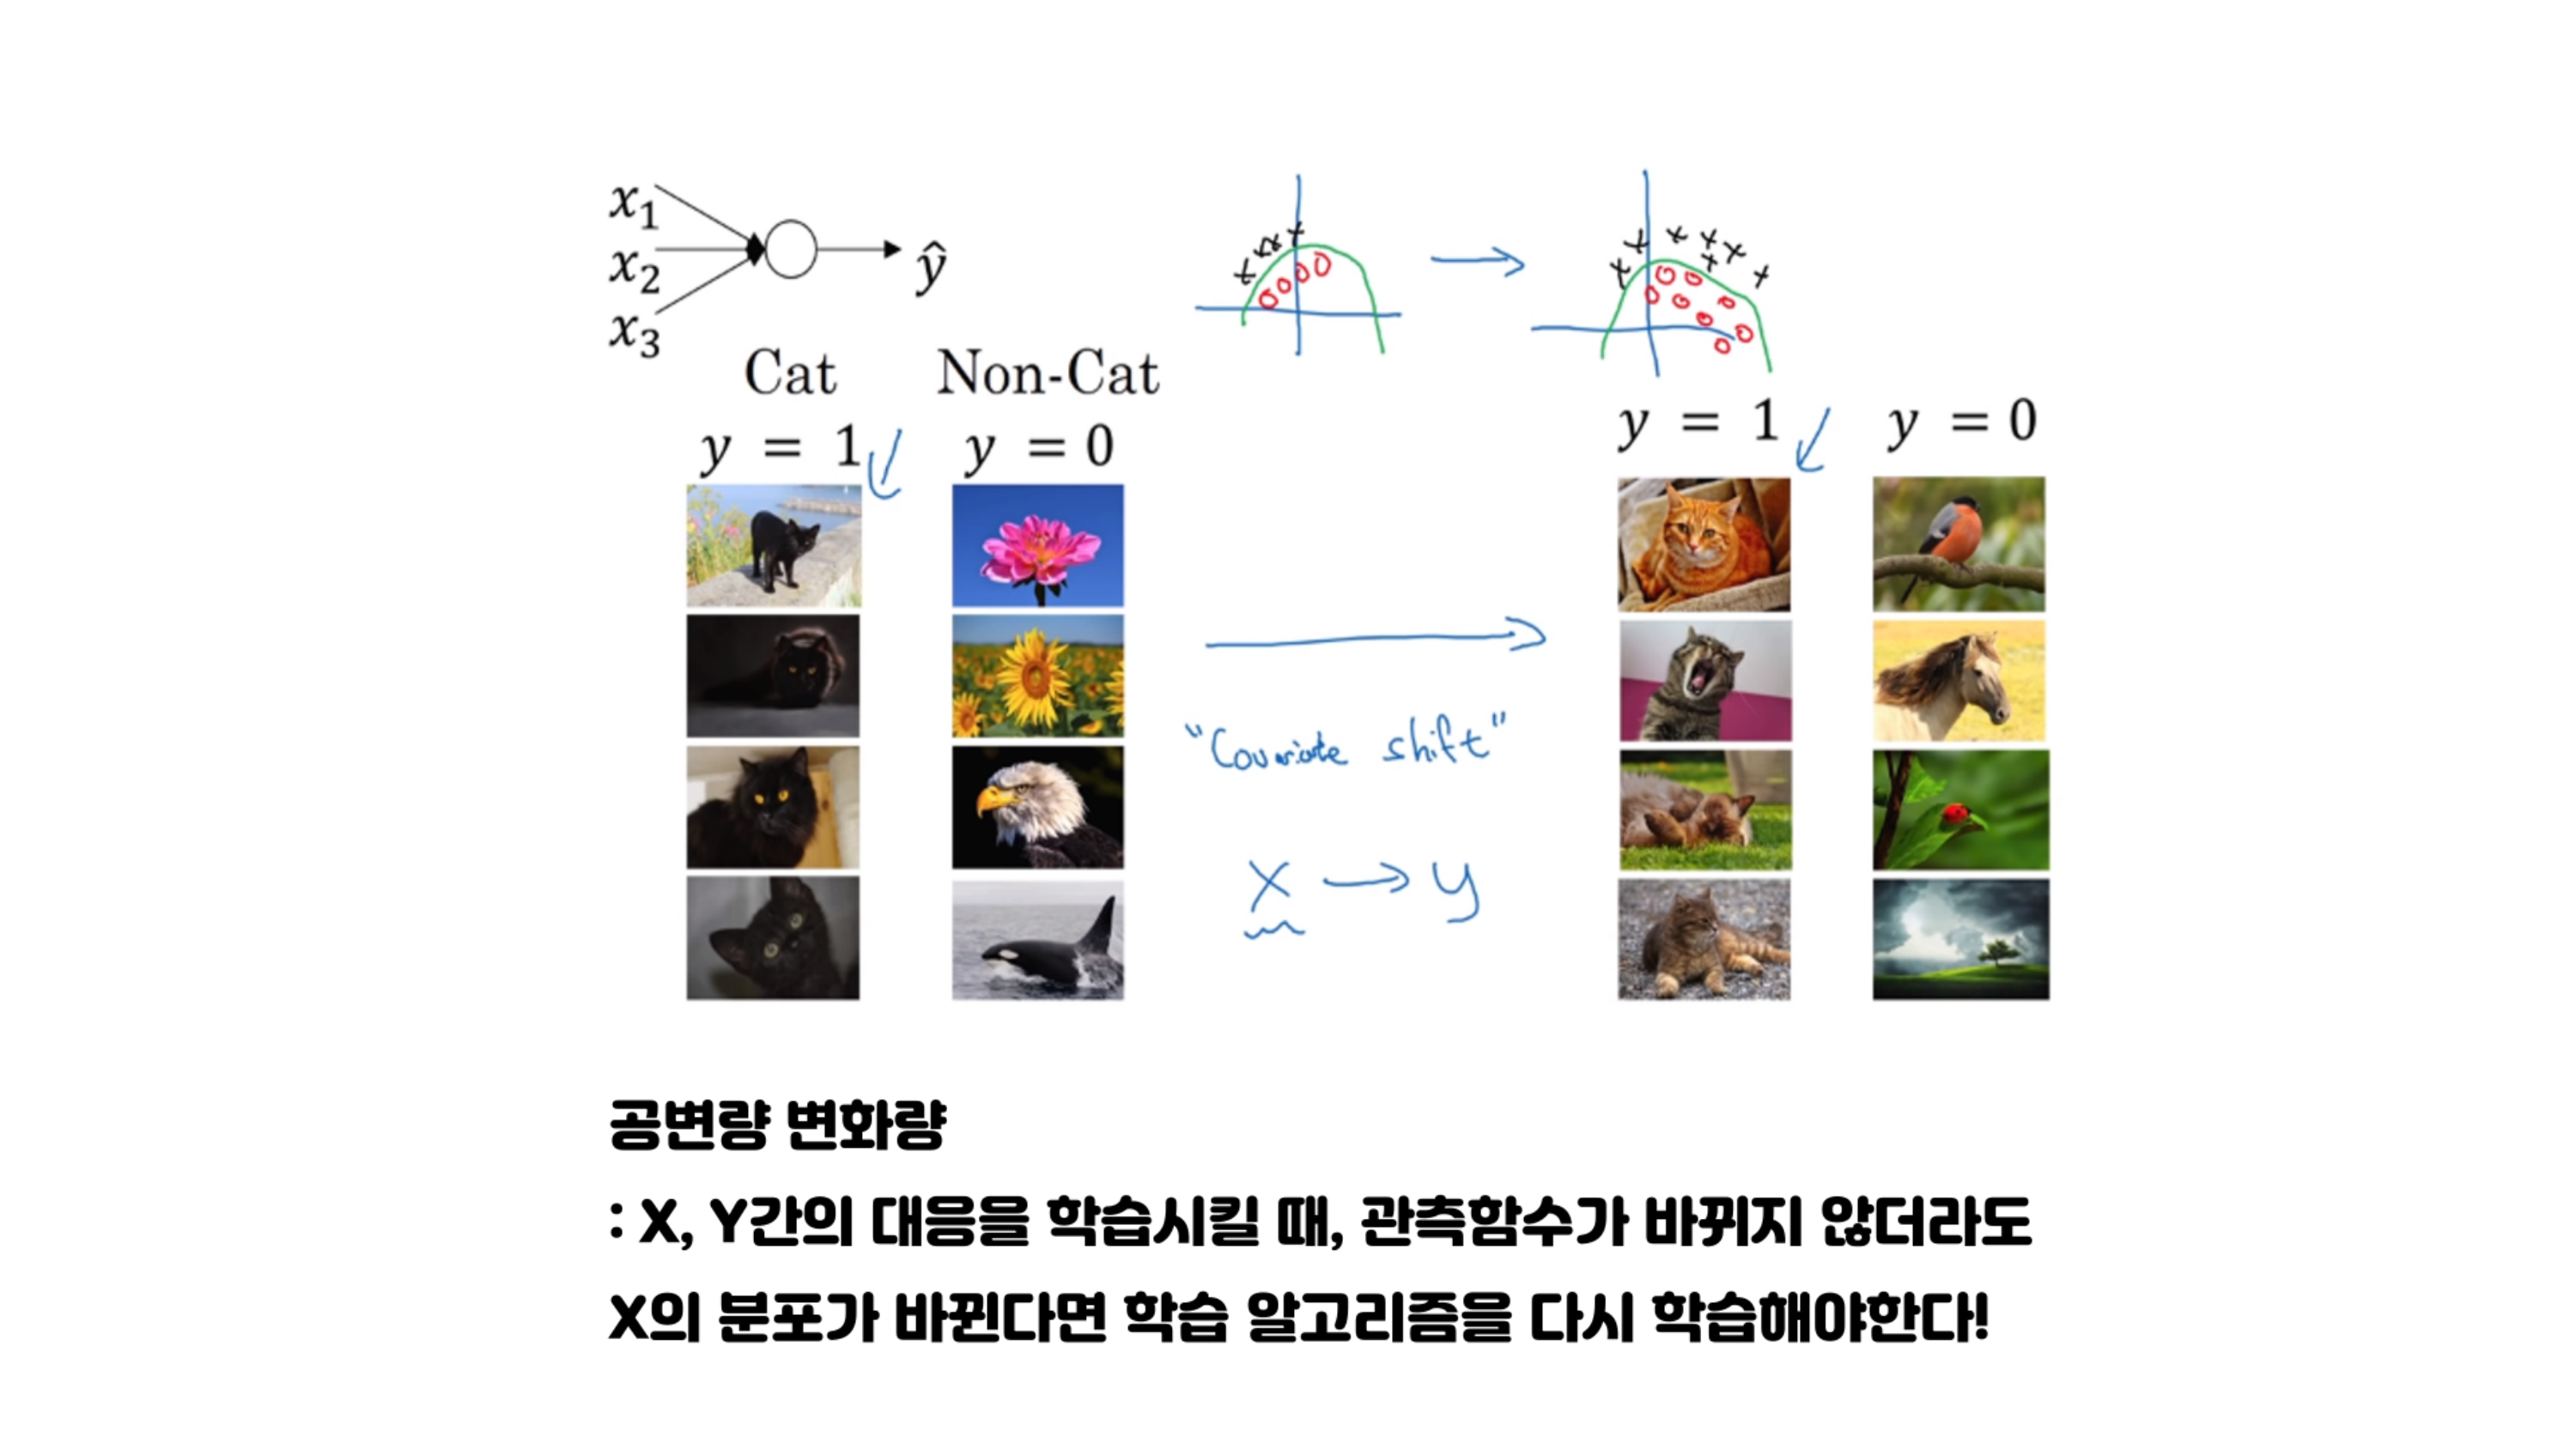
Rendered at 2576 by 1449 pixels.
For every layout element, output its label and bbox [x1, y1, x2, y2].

text_box [588, 159, 2078, 1011]
picture [592, 1064, 2087, 1404]
